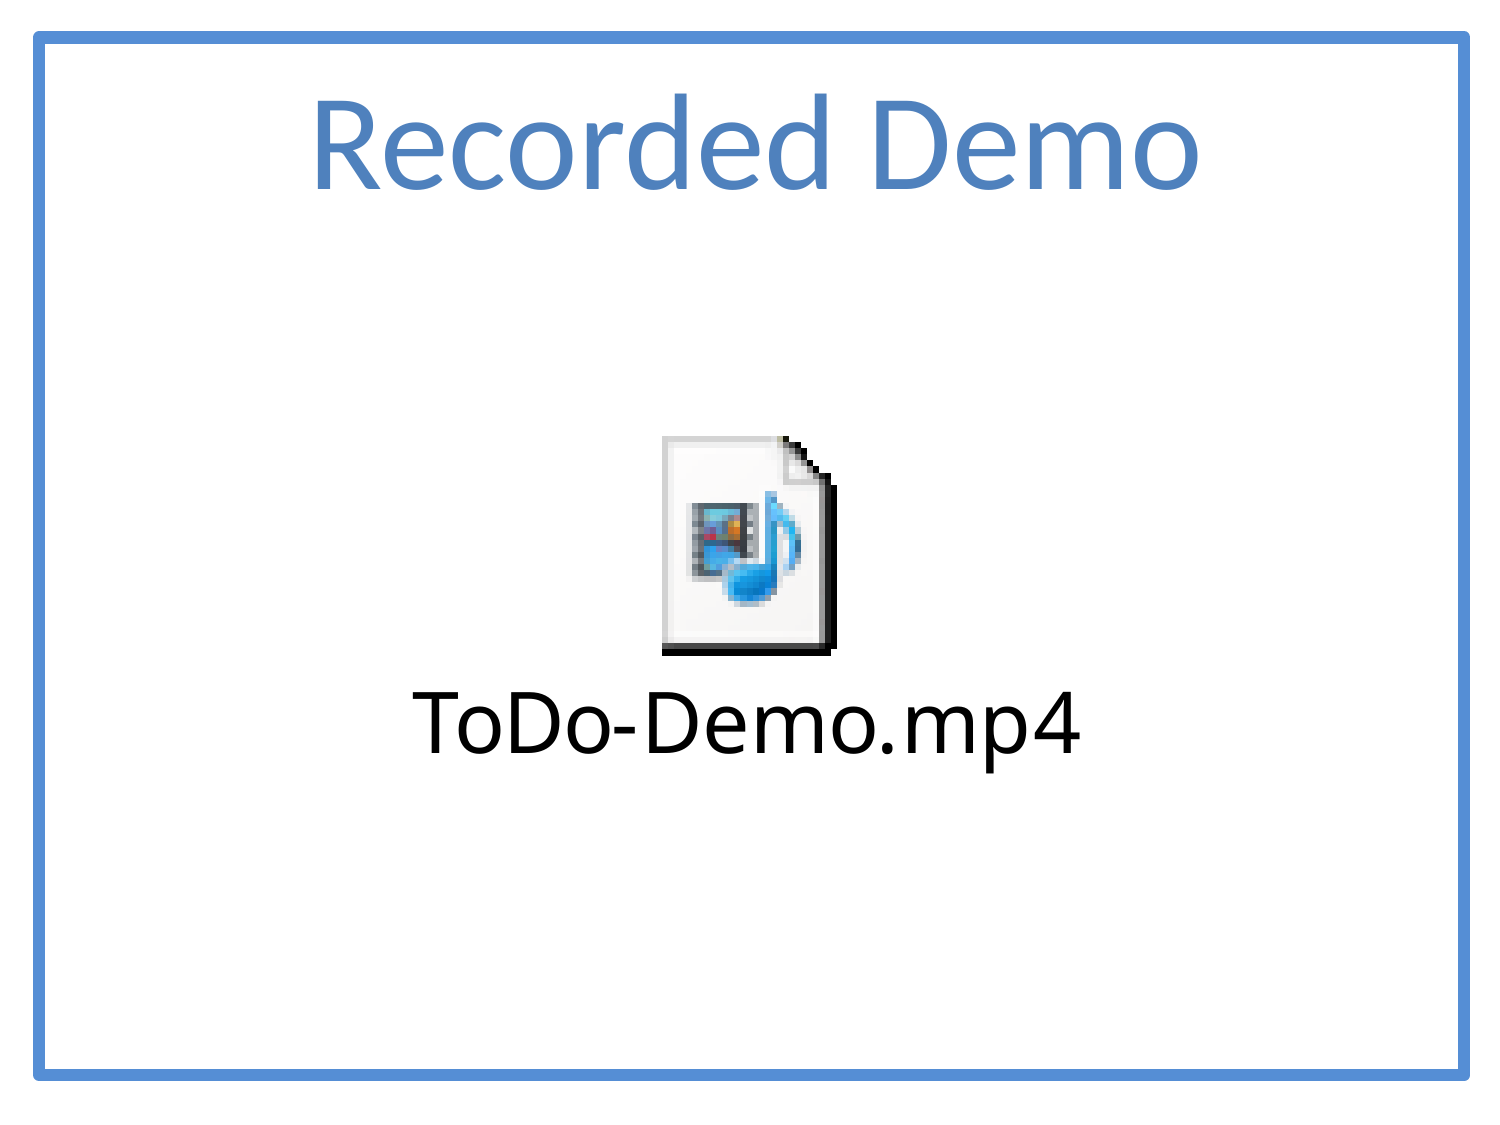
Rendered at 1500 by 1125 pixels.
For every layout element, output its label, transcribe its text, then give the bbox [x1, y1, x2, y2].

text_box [337, 412, 1152, 803]
text_box [37, 35, 1466, 1077]
text_box Recorded Demo [262, 44, 1300, 225]
